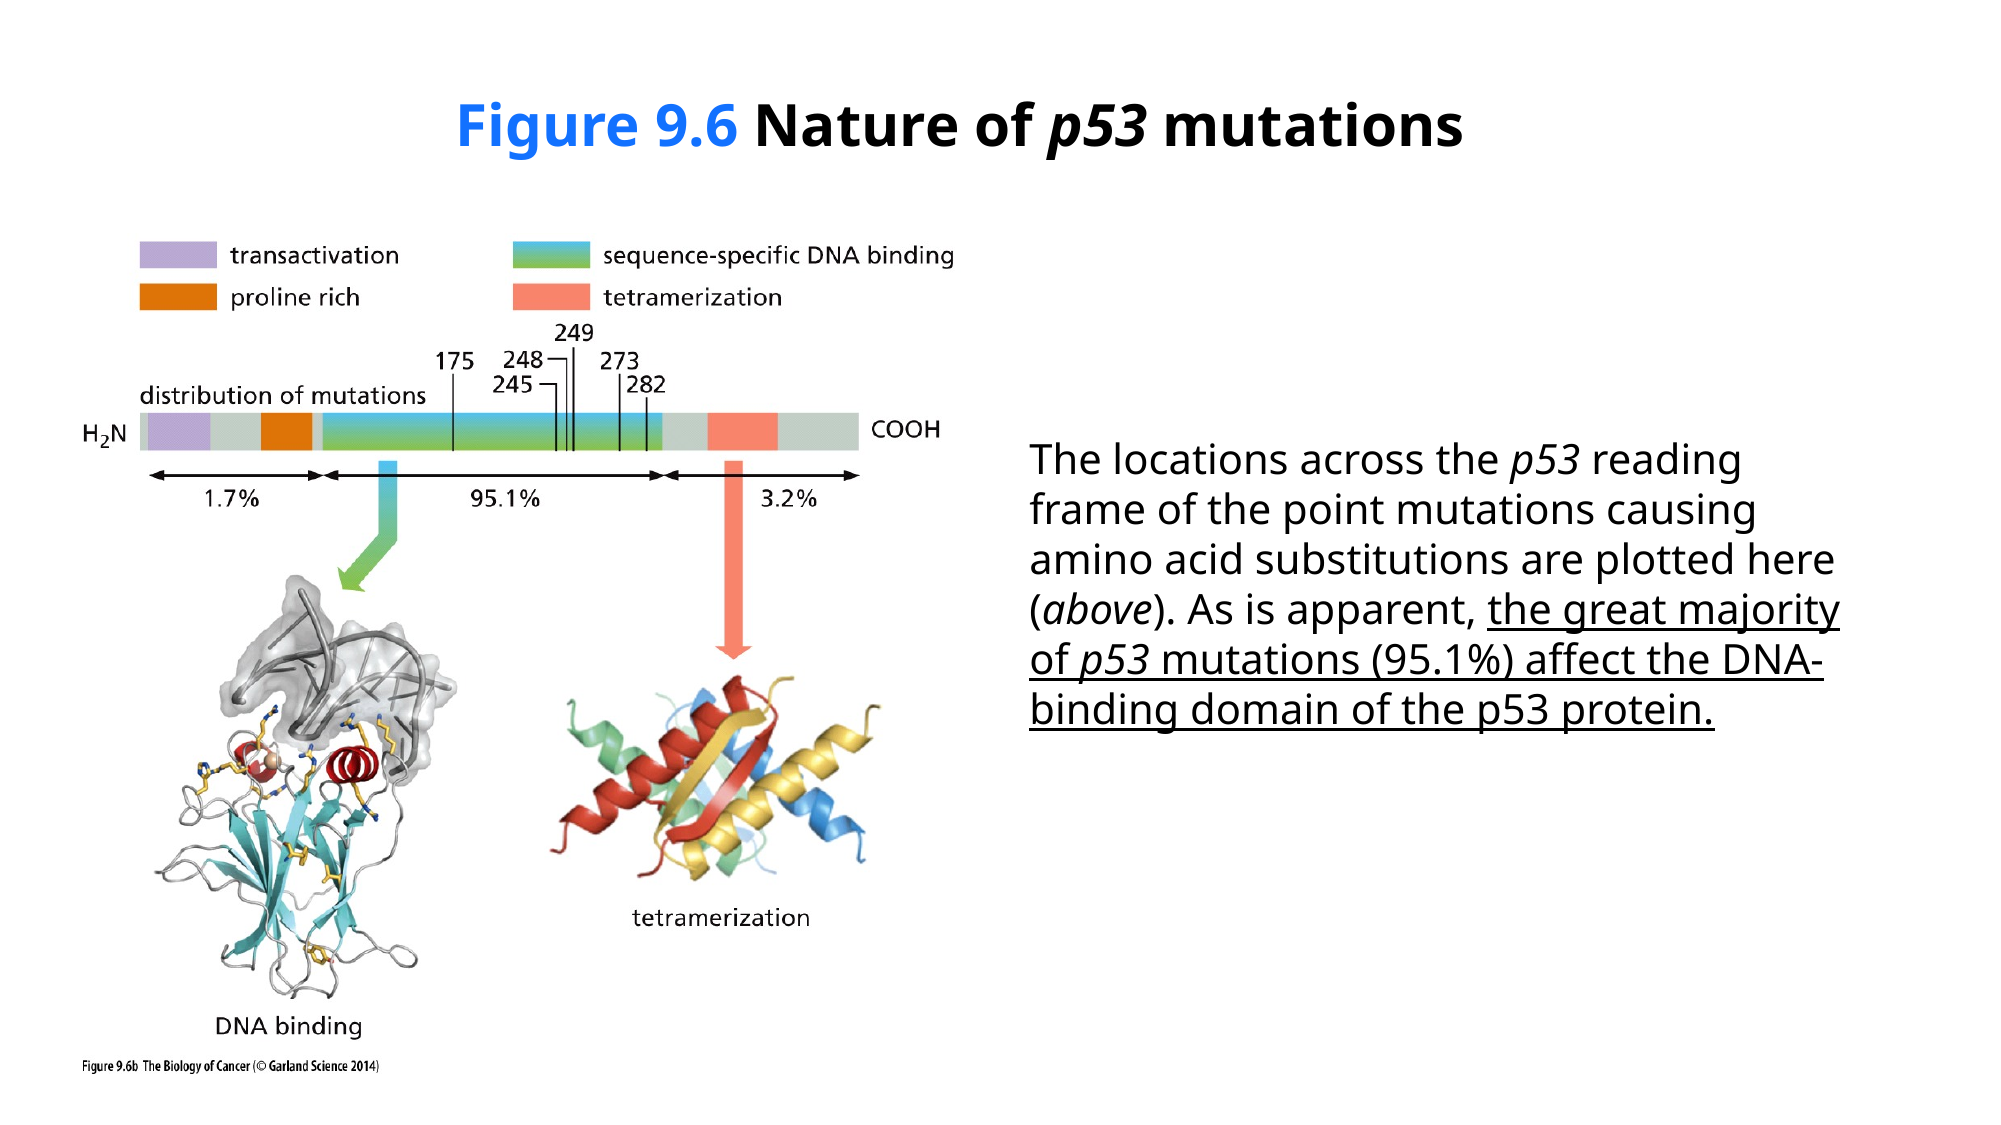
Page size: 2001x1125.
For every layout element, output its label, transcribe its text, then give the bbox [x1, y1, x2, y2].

text_box The locations across the p53 reading frame of the point mutations causing amino acid substitutions are plotted here (above). As is apparent, the great majority of p53 mutations (95.1%) affect the DNA-binding domain of the p53 protein. [1014, 425, 1856, 741]
text_box Figure 9.6 Nature of p53 mutations [441, 80, 1480, 166]
picture [74, 233, 961, 1077]
